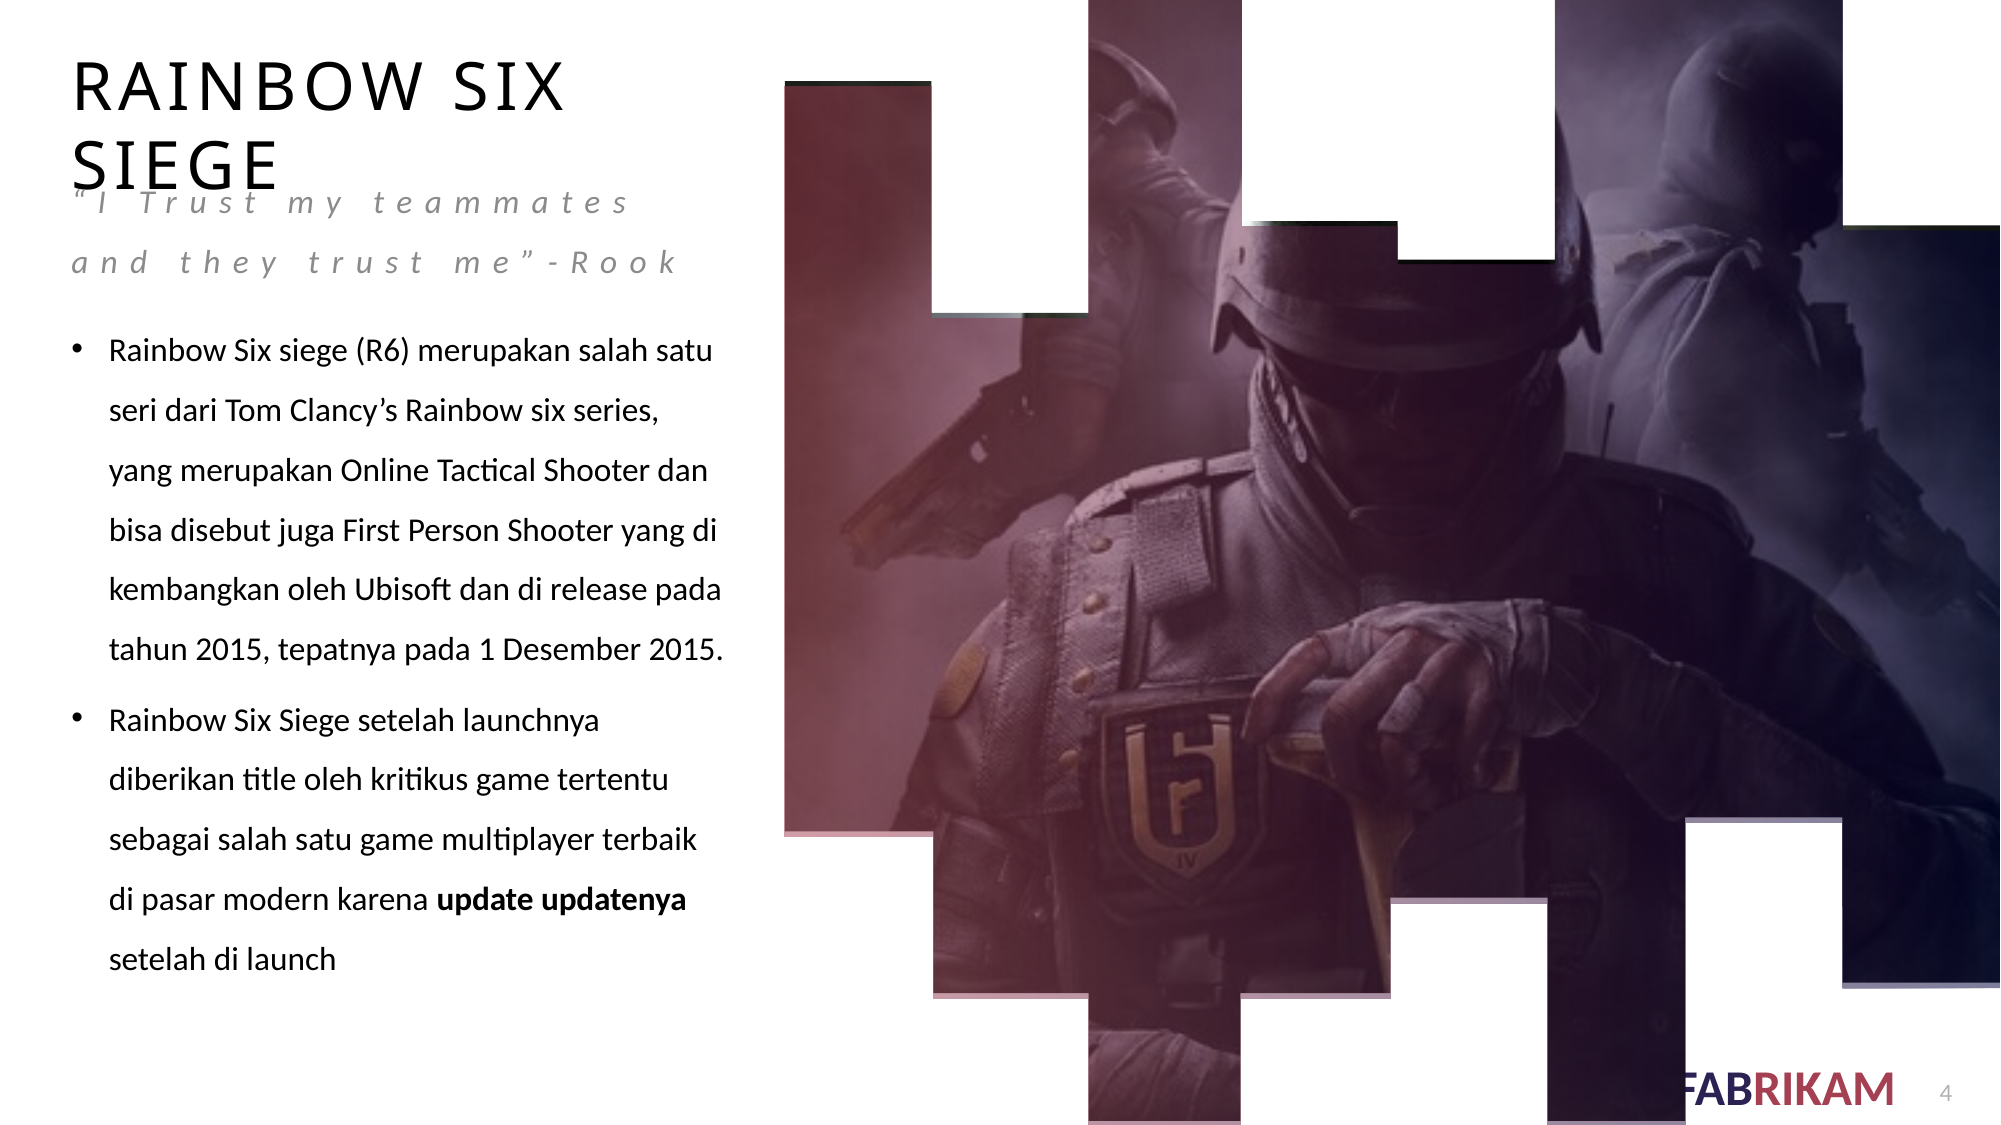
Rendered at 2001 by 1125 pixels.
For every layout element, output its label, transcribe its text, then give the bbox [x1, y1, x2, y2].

title Rainbow Six Siege [71, 76, 731, 171]
list Rainbow Six siege (R6) merupakan salah satu seri dari Tom Clancy’s Rainbow six series, yang merupakan Online Tactical Shooter dan bisa disebut juga First Person Shooter yang di kembangkan oleh Ubisoft dan di release pada tahun 2015, tepatnya pada 1 Desember 2015. Rainbow Six Siege setelah launchnya diberikan title oleh kritikus game tertentu sebagai salah satu game multiplayer terbaik di pasar modern karena update updatenya setelah di launch [71, 300, 731, 1062]
list “I Trust my teammates and they trust me”-Rook [71, 187, 727, 254]
text_box [1087, 1121, 1242, 1125]
text_box [1546, 1121, 1687, 1125]
picture [784, 0, 2000, 1121]
